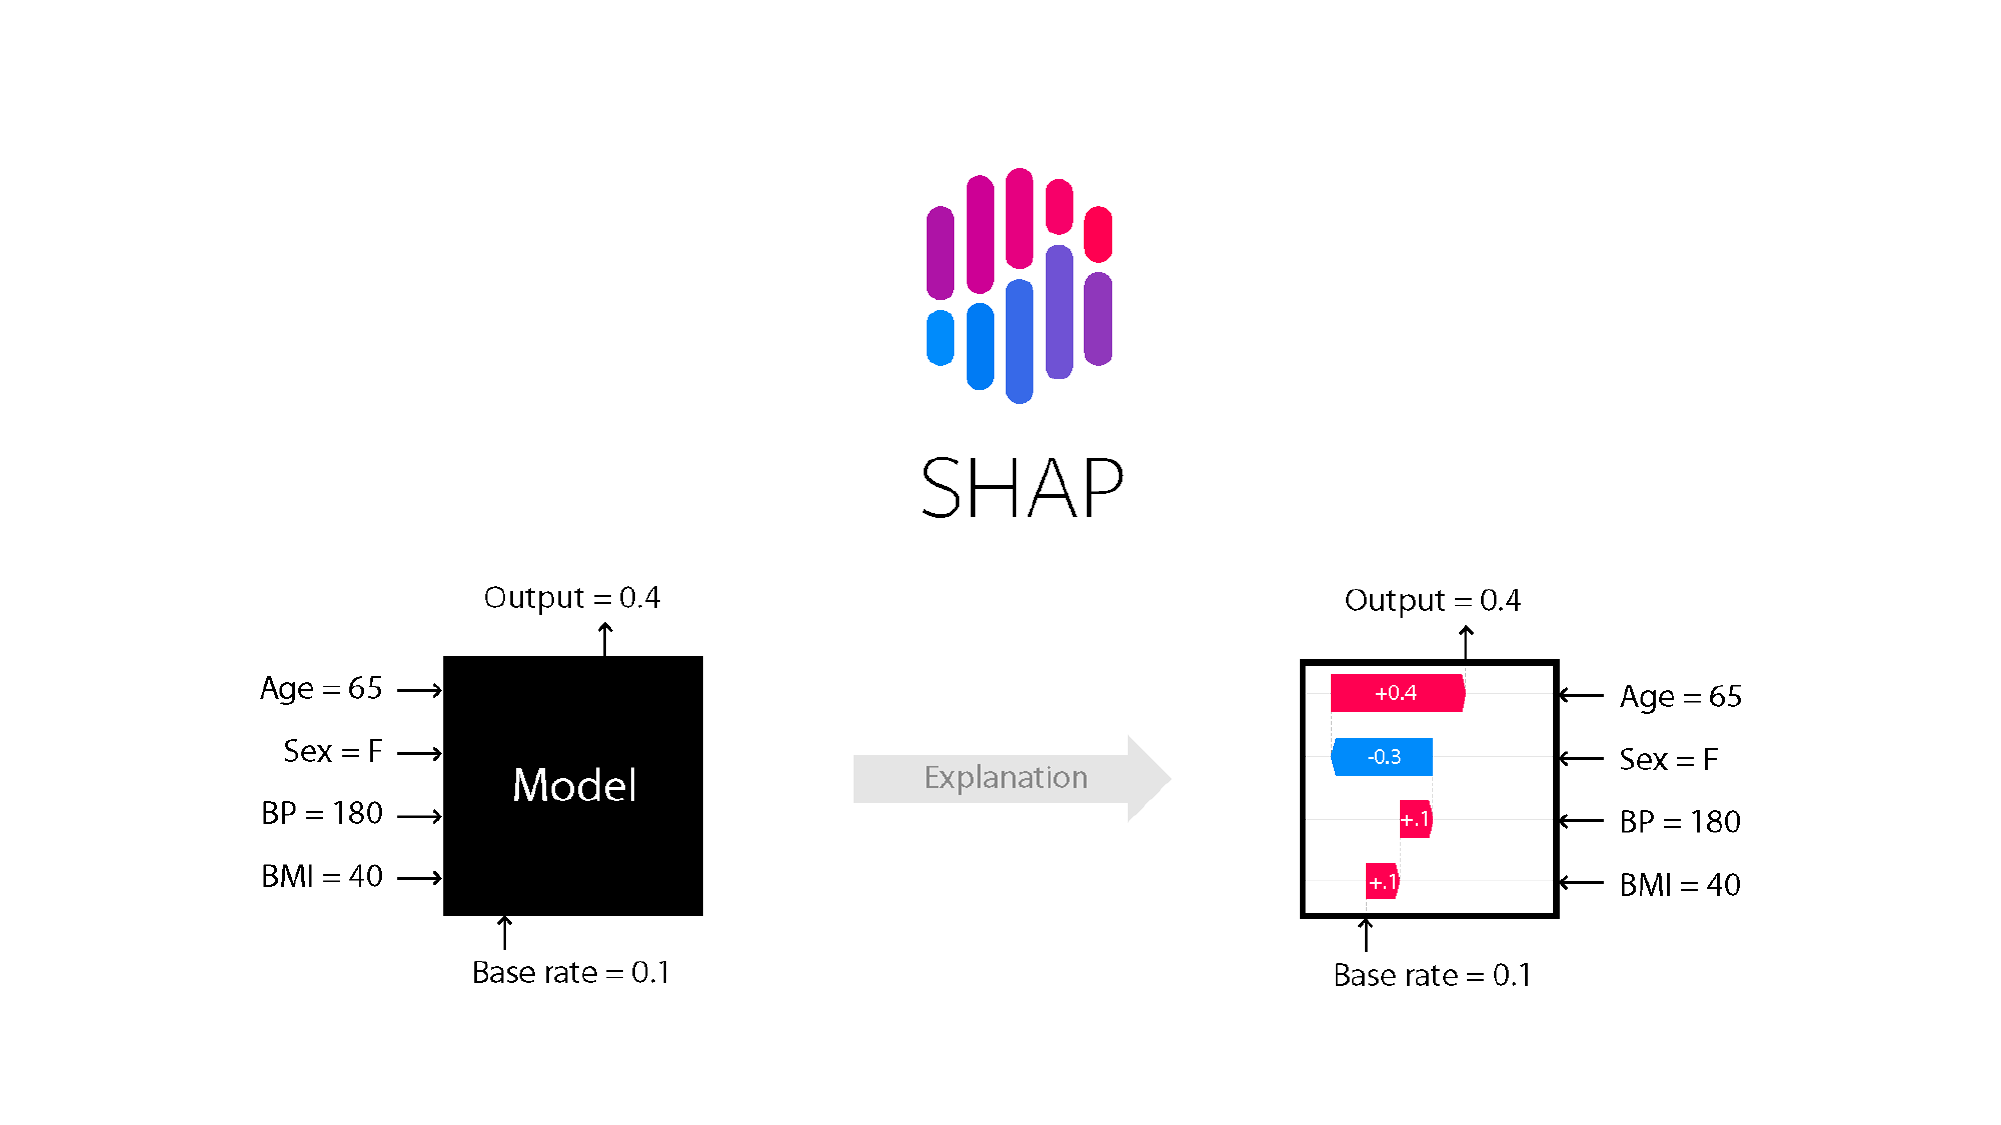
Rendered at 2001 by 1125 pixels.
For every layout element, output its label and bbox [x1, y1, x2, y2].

picture [246, 168, 1753, 994]
